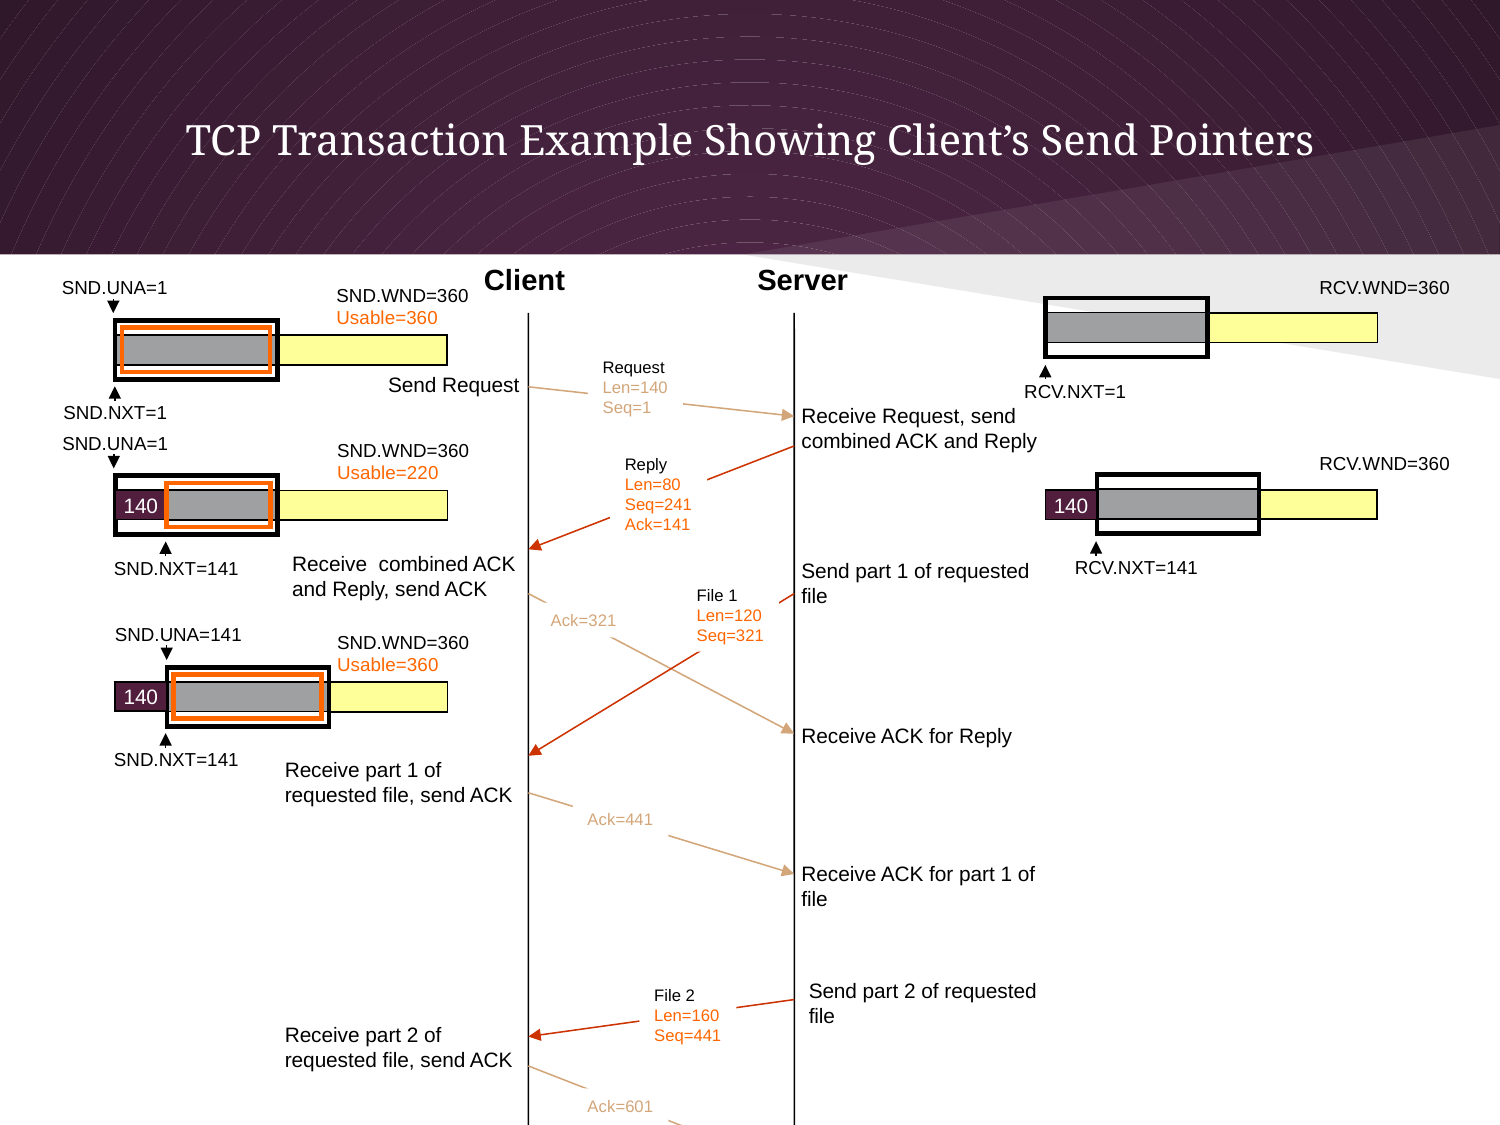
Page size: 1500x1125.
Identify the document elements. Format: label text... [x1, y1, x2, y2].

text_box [528, 349, 795, 426]
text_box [528, 977, 795, 1053]
text_box [1039, 364, 1052, 380]
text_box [1045, 444, 1466, 587]
text_box [278, 335, 448, 365]
text_box [115, 320, 278, 380]
title TCP Transaction Example Showing Client’s Send Pointers [75, 45, 1425, 233]
text_box RCV.NXT=1 [1009, 372, 1142, 410]
text_box SND.NXT=1 [48, 393, 183, 422]
text_box Client [469, 253, 581, 304]
text_box SND.UNA=1 [47, 268, 183, 306]
text_box [108, 386, 122, 401]
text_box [528, 1065, 795, 1125]
text_box Receive ACK for part 1 of file [786, 853, 1060, 918]
text_box [122, 327, 271, 372]
text_box Send part 2 of requested file [793, 969, 1068, 1035]
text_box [98, 615, 485, 779]
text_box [528, 445, 795, 550]
text_box Receive combined ACK and Reply, send ACK [277, 543, 551, 608]
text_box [528, 792, 795, 875]
text_box [107, 299, 120, 314]
text_box Server [742, 253, 864, 304]
text_box Receive part 1 of requested file, send ACK [270, 749, 544, 815]
text_box [1208, 312, 1378, 343]
text_box RCV.WND=360 [1304, 268, 1465, 306]
text_box [1045, 298, 1208, 358]
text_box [528, 576, 795, 757]
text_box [47, 423, 485, 587]
text_box Receive Request, send combined ACK and Reply [786, 395, 1060, 461]
text_box Send Request [373, 364, 522, 405]
text_box Receive ACK for Reply [798, 715, 1060, 756]
text_box Send part 1 of requested file [786, 550, 1060, 616]
text_box SND.WND=360 Usable=360 [321, 276, 484, 336]
text_box Receive part 2 of requested file, send ACK [270, 1014, 544, 1080]
